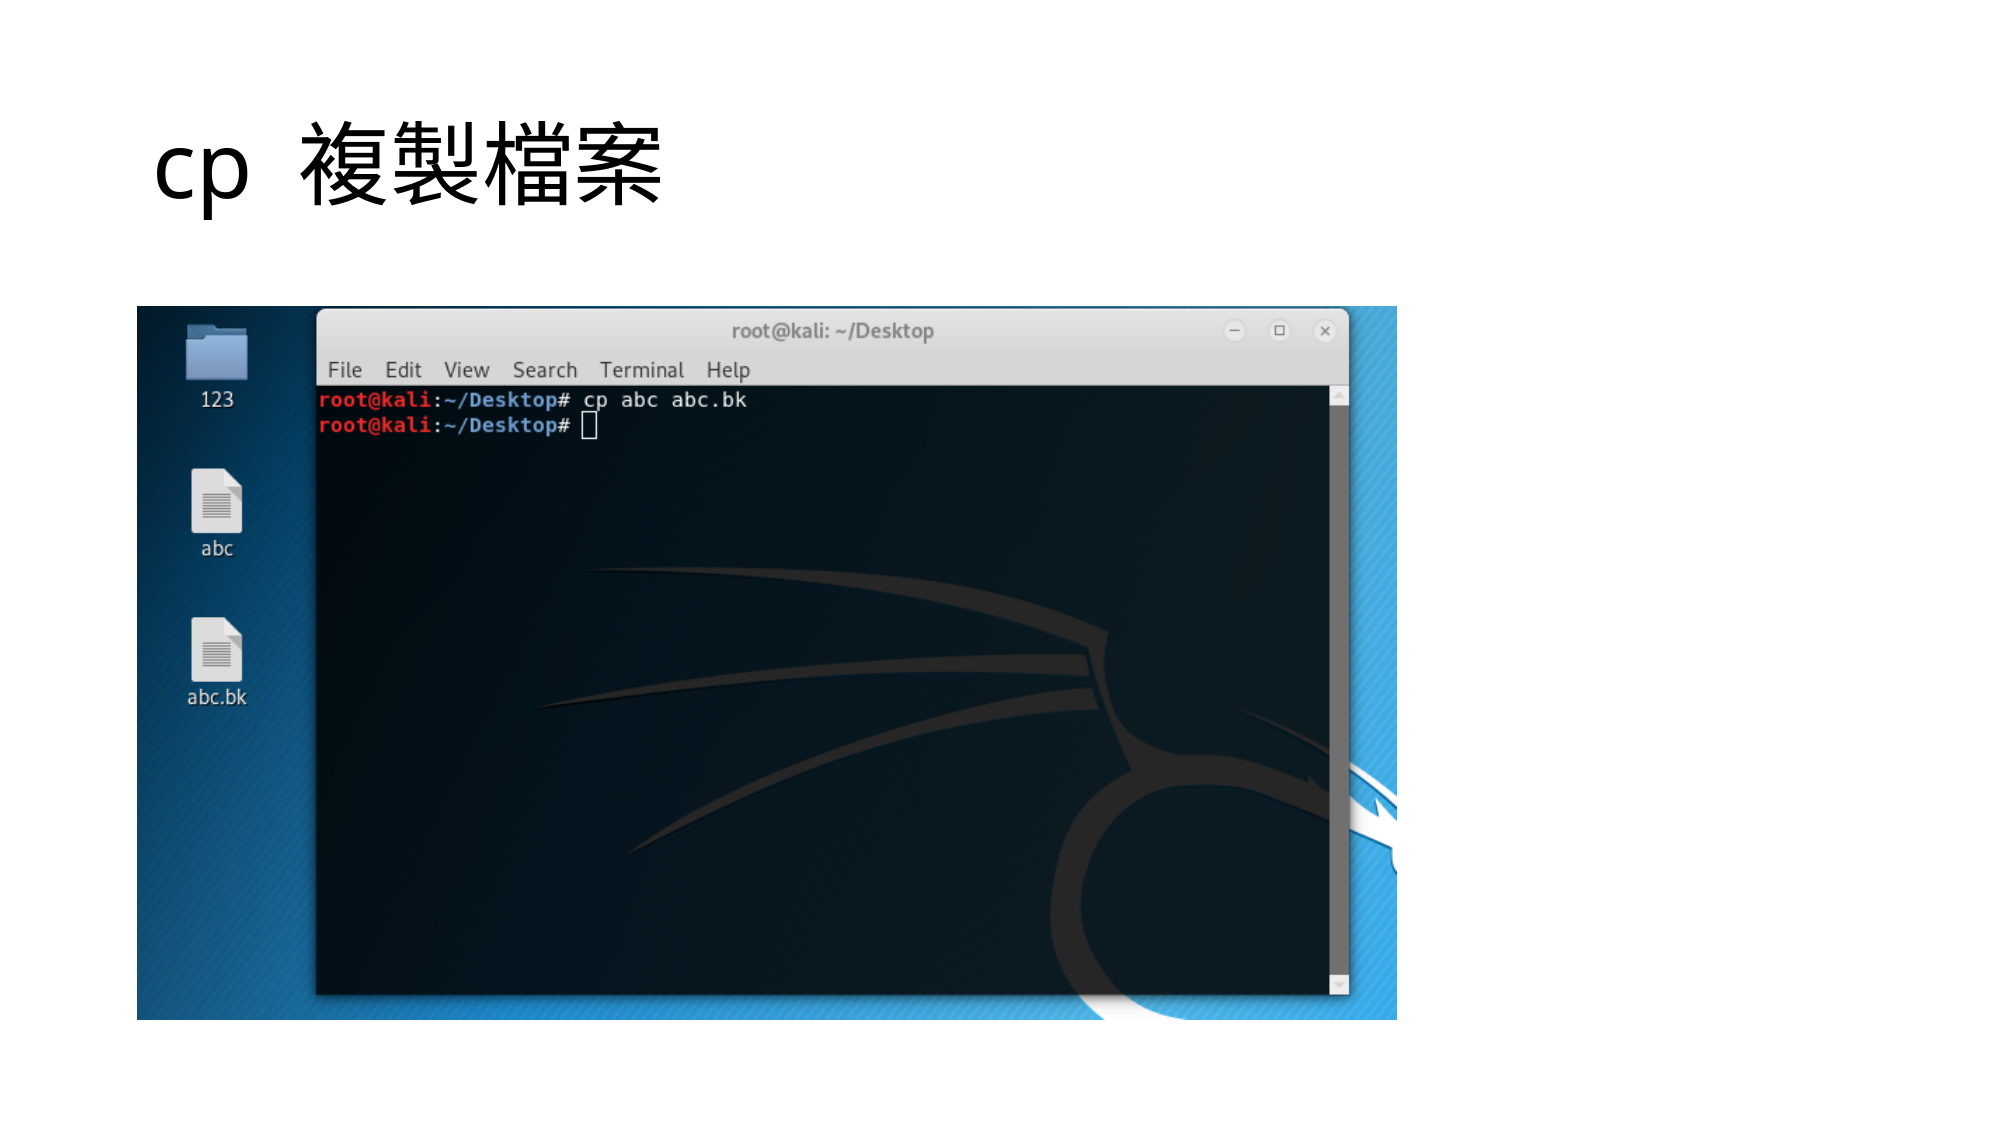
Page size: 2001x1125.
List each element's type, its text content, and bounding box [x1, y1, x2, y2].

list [137, 306, 1397, 1021]
title cp 複製檔案 [137, 59, 1863, 278]
